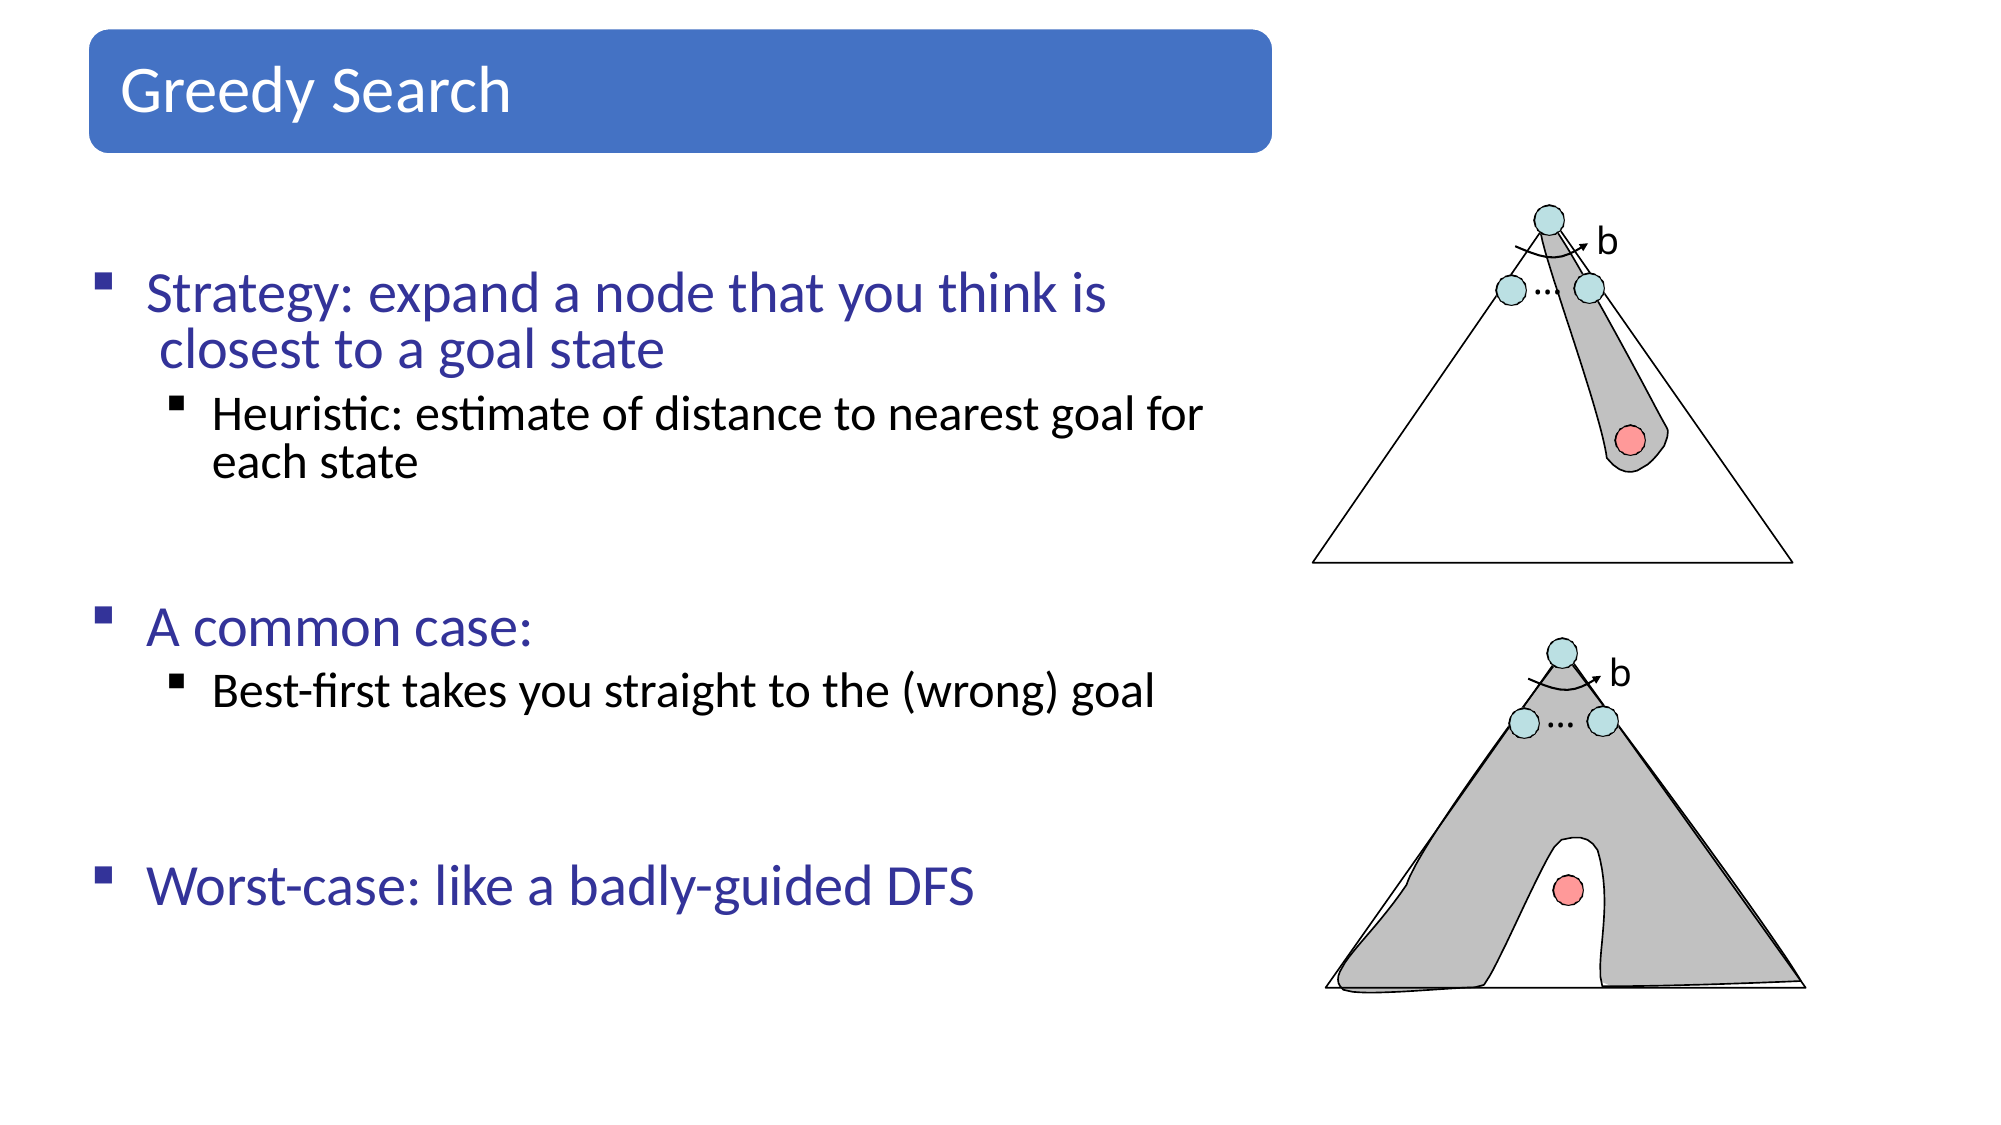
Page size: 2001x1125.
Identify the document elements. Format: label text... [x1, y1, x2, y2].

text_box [1514, 243, 1533, 259]
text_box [1527, 675, 1546, 691]
text_box Worst-case: like a badly-guided DFS [87, 845, 994, 918]
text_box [1546, 637, 1584, 906]
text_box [1324, 648, 1807, 994]
text_box Strategy: expand a node that you think is closest to a goal state Heuristic: estimate of distance to nearest goal for each state [87, 251, 1217, 488]
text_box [87, 26, 1274, 156]
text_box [1533, 204, 1646, 456]
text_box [1584, 675, 1602, 691]
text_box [1311, 211, 1794, 564]
text_box A common case: Best-first takes you straight to the (wrong) goal [87, 585, 1171, 718]
